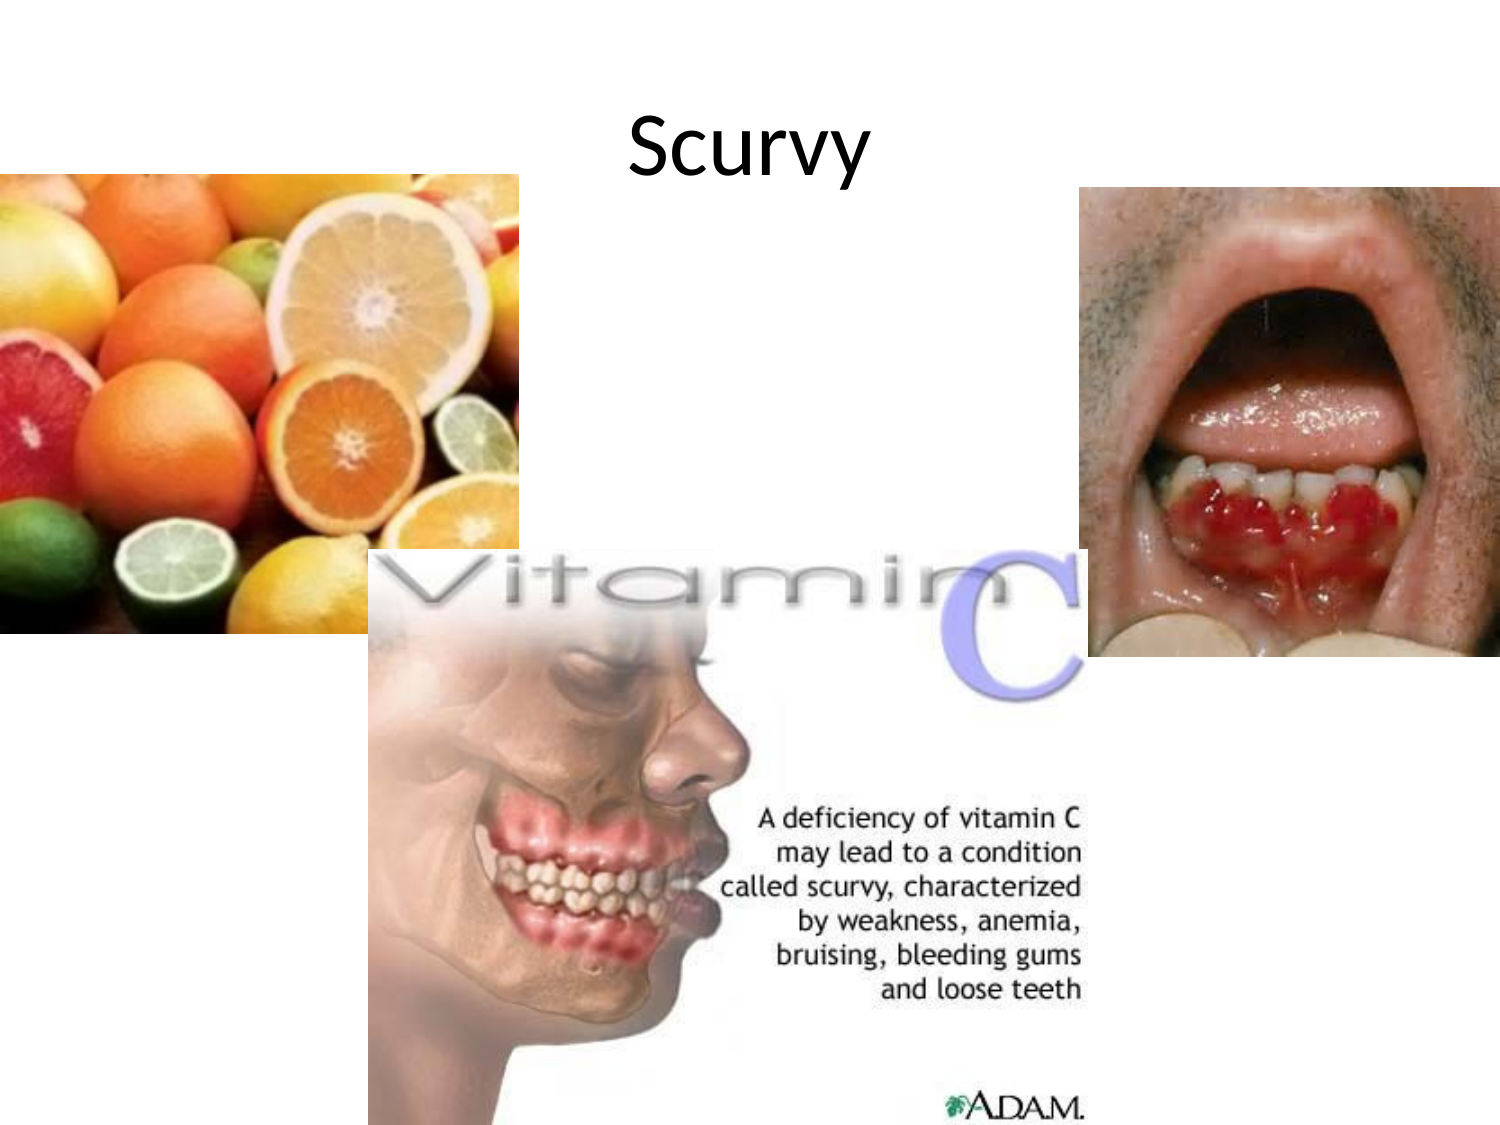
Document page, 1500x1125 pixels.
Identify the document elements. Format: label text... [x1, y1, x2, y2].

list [1079, 187, 1500, 657]
title Scurvy [75, 45, 1425, 233]
picture [0, 174, 1088, 1125]
